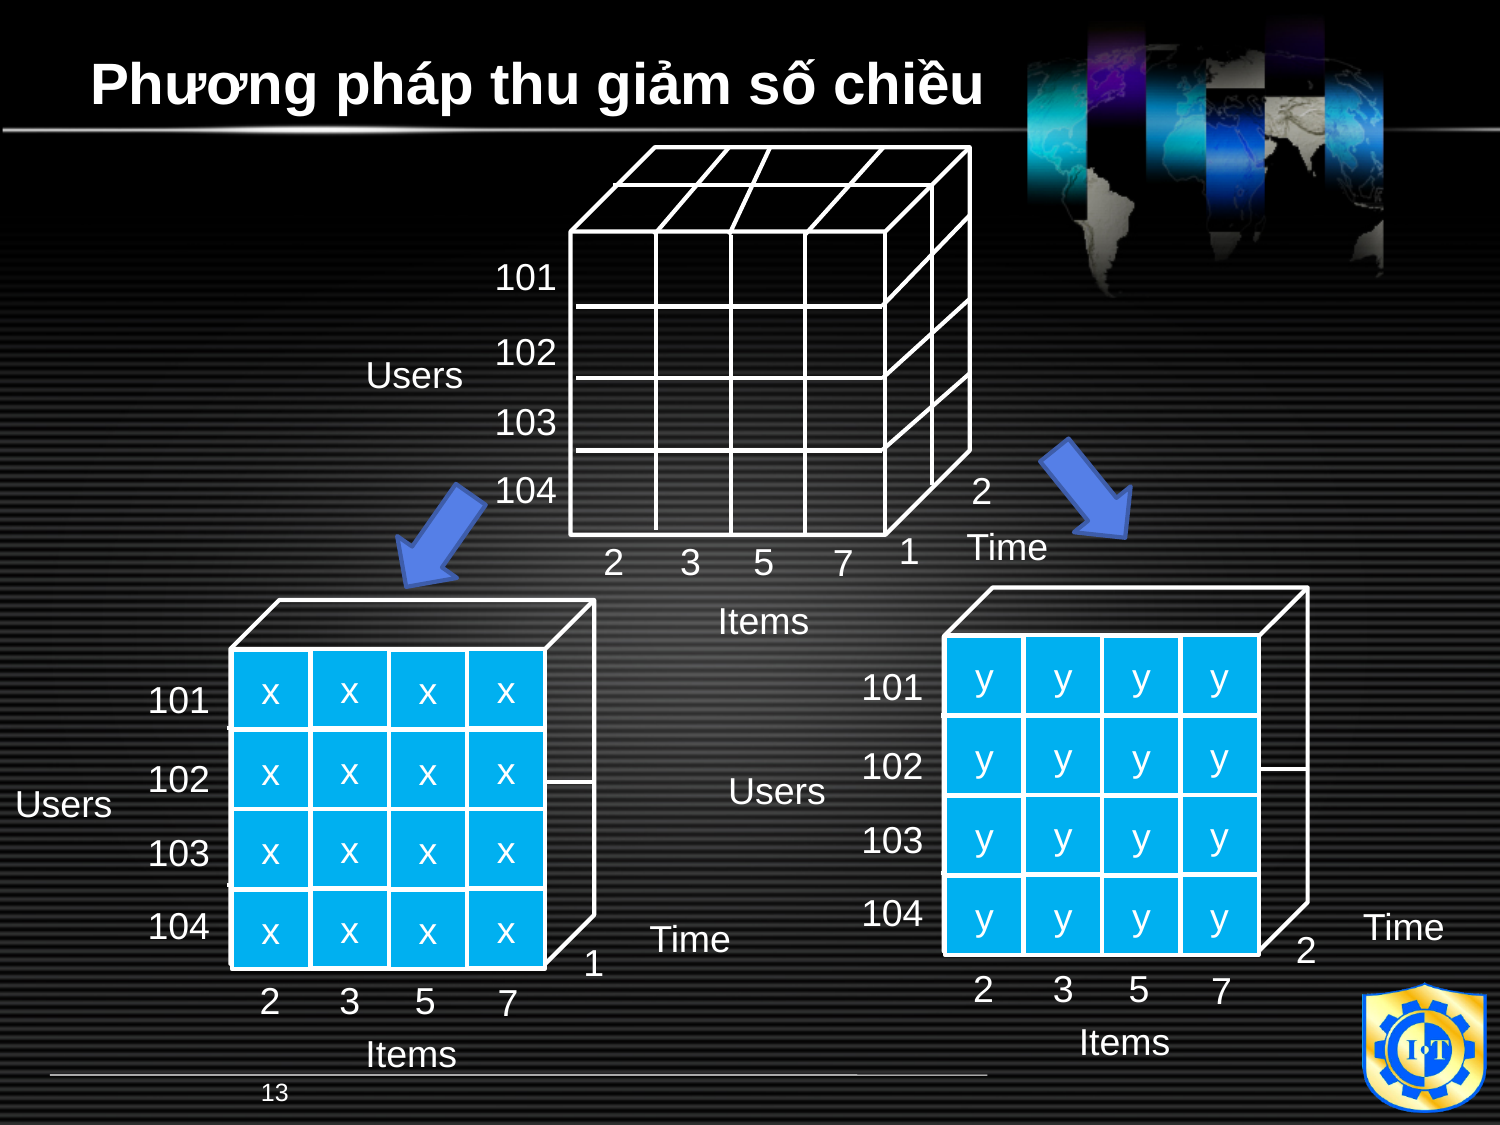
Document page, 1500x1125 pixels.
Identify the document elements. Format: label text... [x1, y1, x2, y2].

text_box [231, 648, 546, 970]
picture [0, 0, 1500, 1125]
text_box [1068, 436, 1133, 540]
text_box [710, 587, 1463, 1076]
slide_number 13 [245, 1097, 459, 1109]
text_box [0, 599, 750, 1088]
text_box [349, 147, 1065, 598]
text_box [944, 634, 1259, 956]
title Phương pháp thu giảm số chiều [75, 43, 1269, 119]
